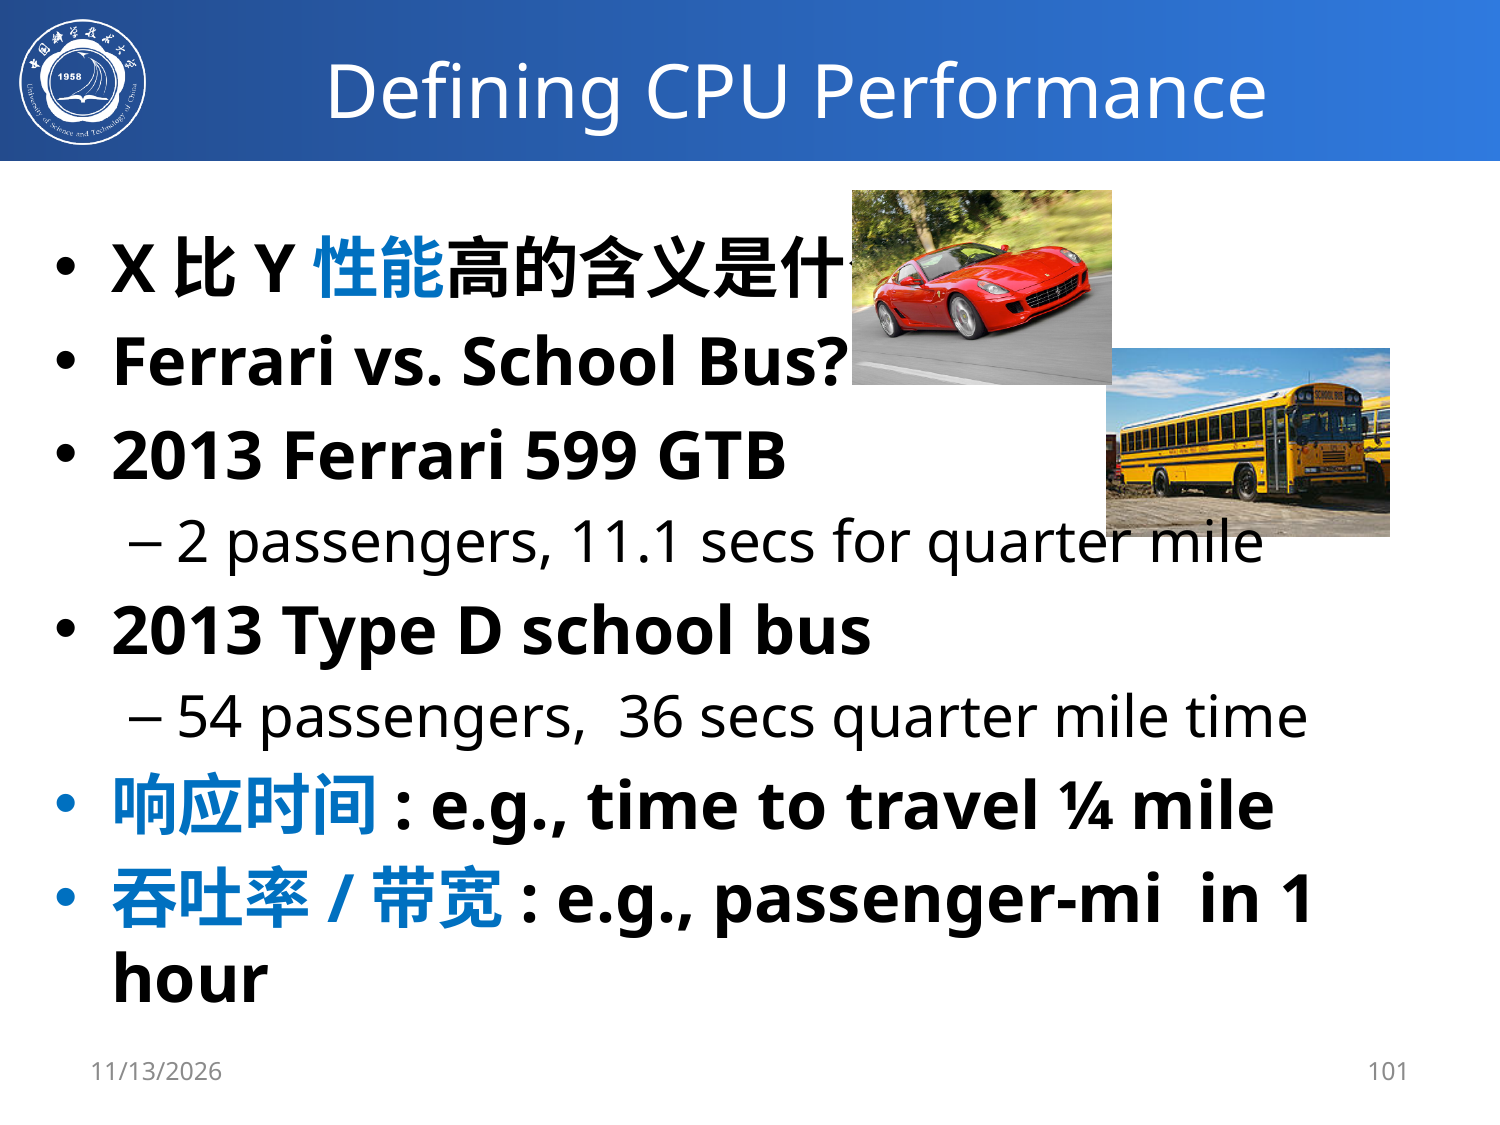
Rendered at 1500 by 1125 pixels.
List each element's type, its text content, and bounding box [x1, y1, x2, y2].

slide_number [75, 1042, 425, 1103]
list X比Y性能高的含义是什么? Ferrari vs. School Bus? 2013 Ferrari 599 GTB 2 passengers, 11.1 secs for quarter mile 2013 Type D school bus 54 passengers, 36 secs quarter mile time 响应时间: e.g., time to travel ¼ mile 吞吐率/带宽: e.g., passenger-mi in 1 hour [39, 218, 1390, 1047]
picture [19, 19, 146, 145]
title Defining CPU Performance [169, 24, 1425, 153]
slide_number 101 [1074, 1042, 1425, 1103]
picture [852, 189, 1391, 537]
